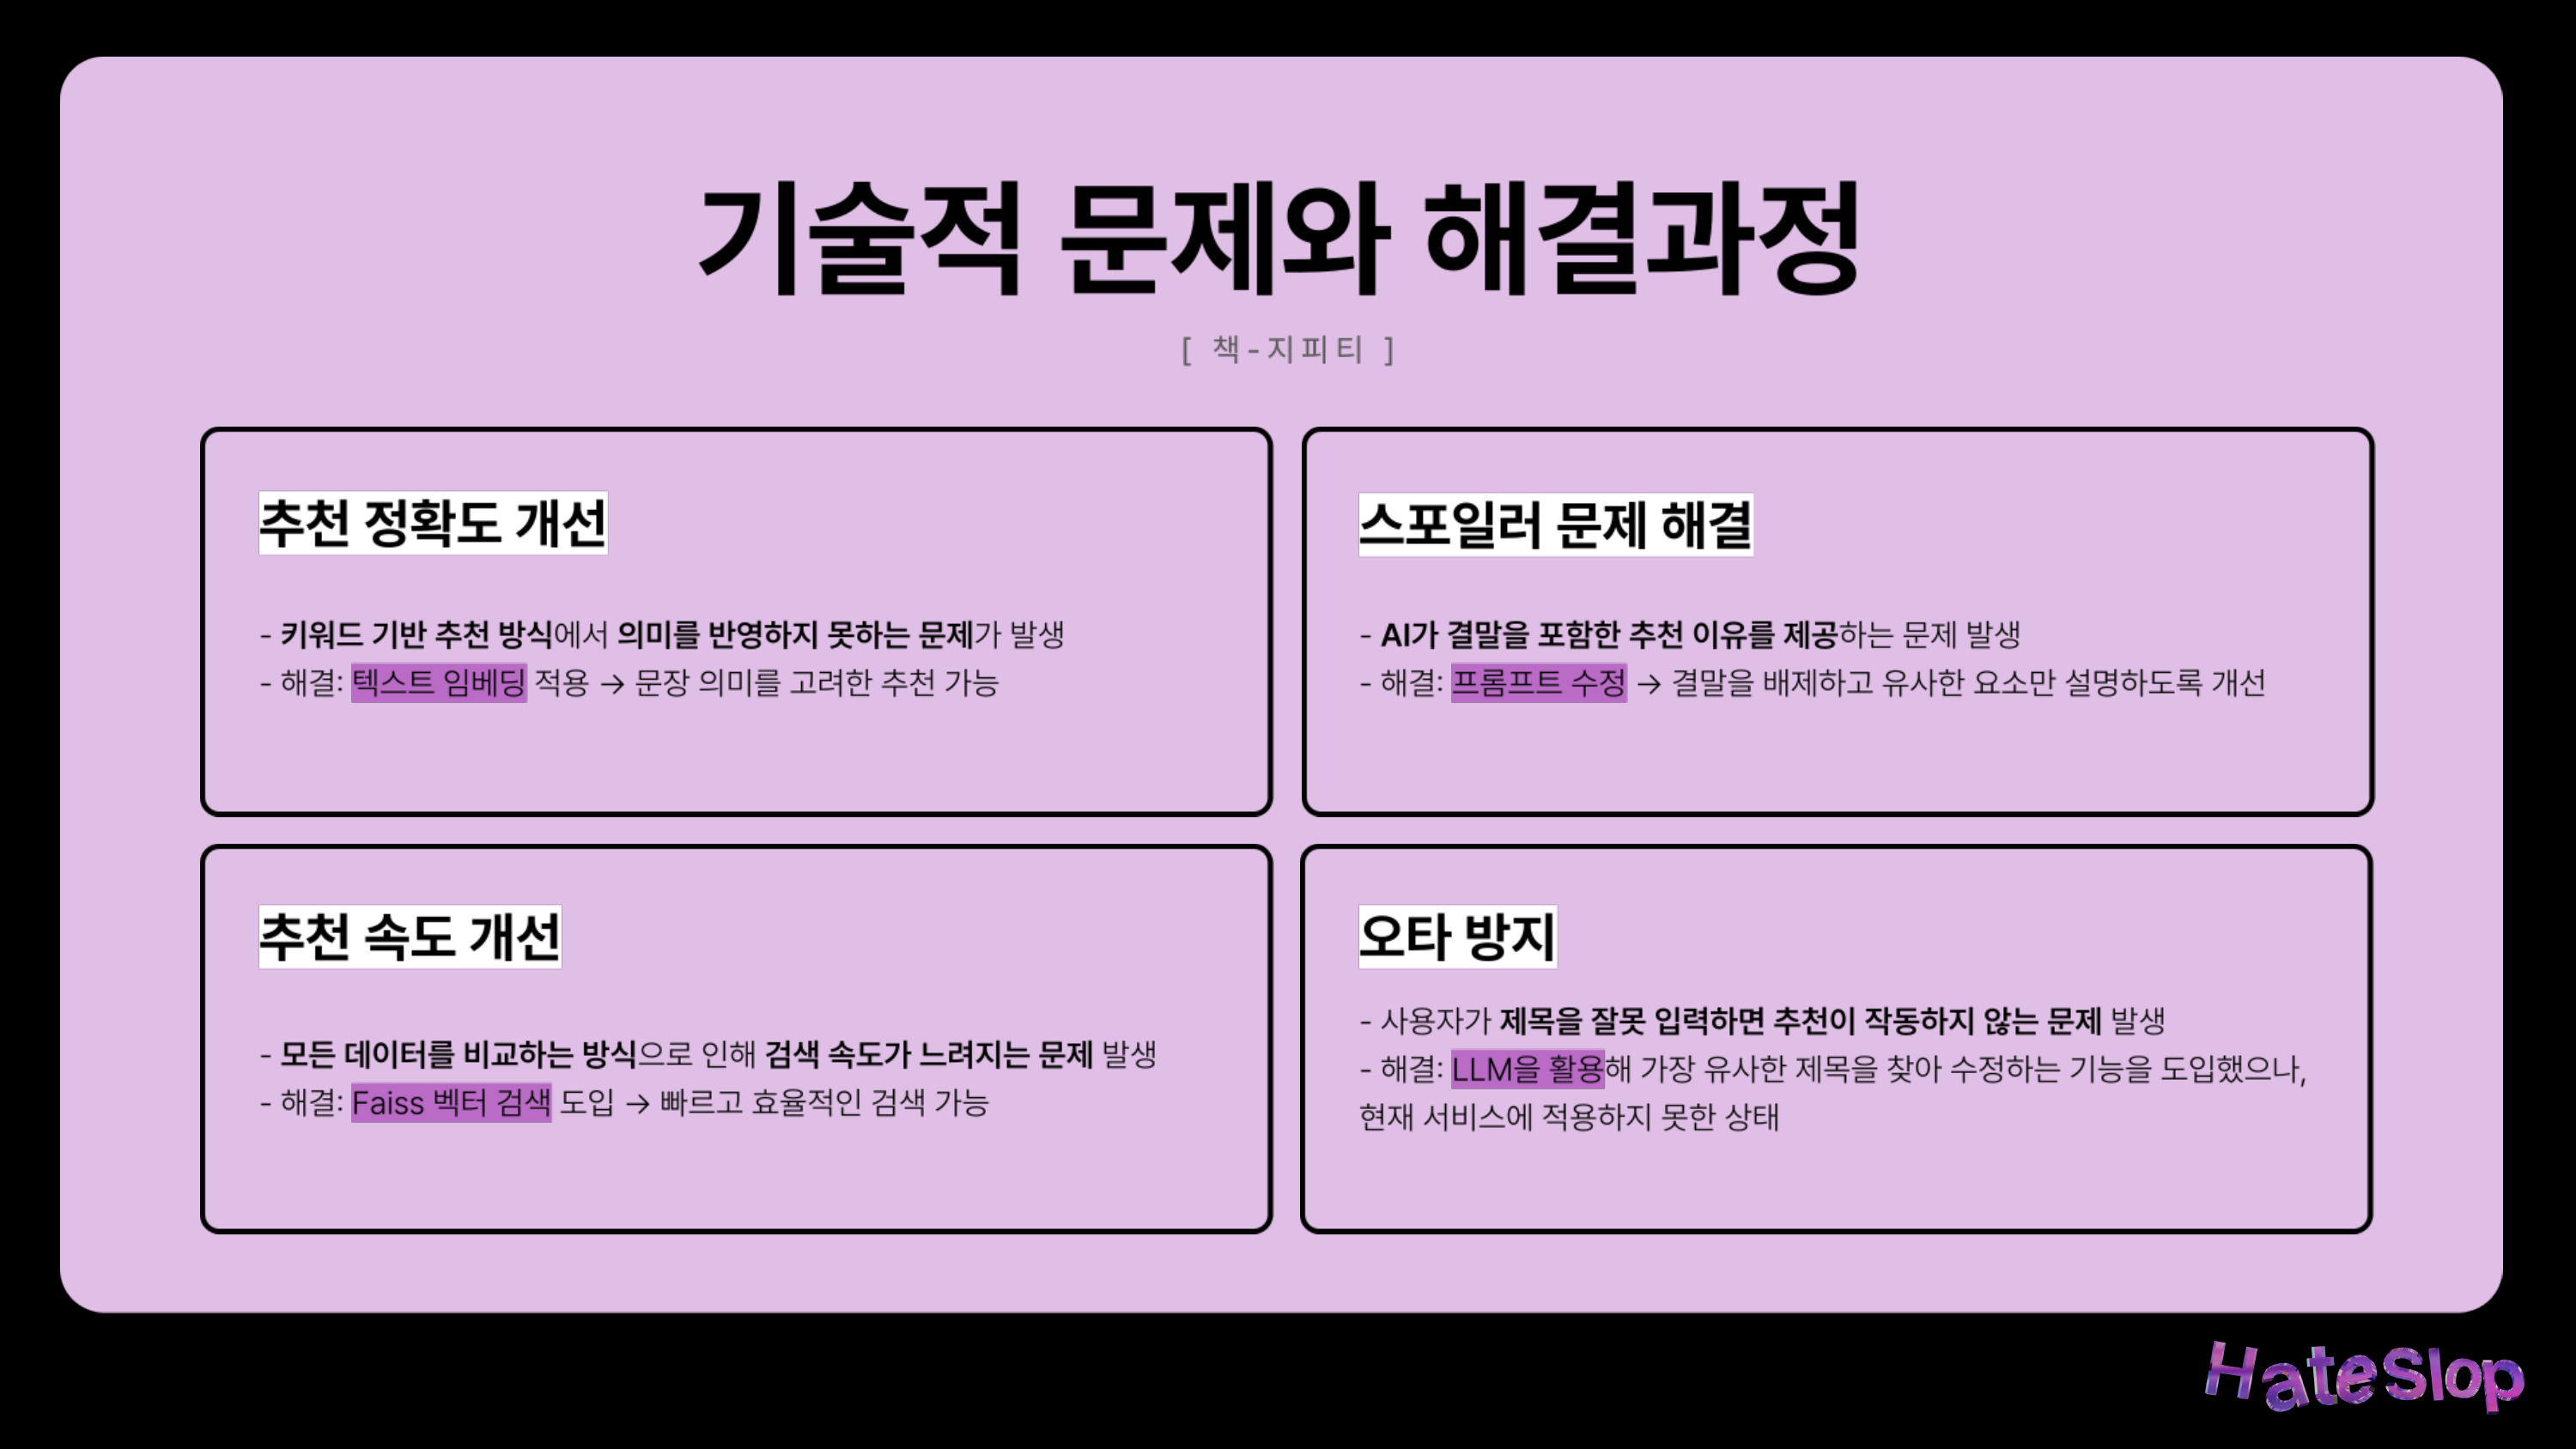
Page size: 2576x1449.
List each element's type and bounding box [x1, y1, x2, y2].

picture [2194, 1326, 2543, 1428]
picture [60, 57, 2503, 1313]
